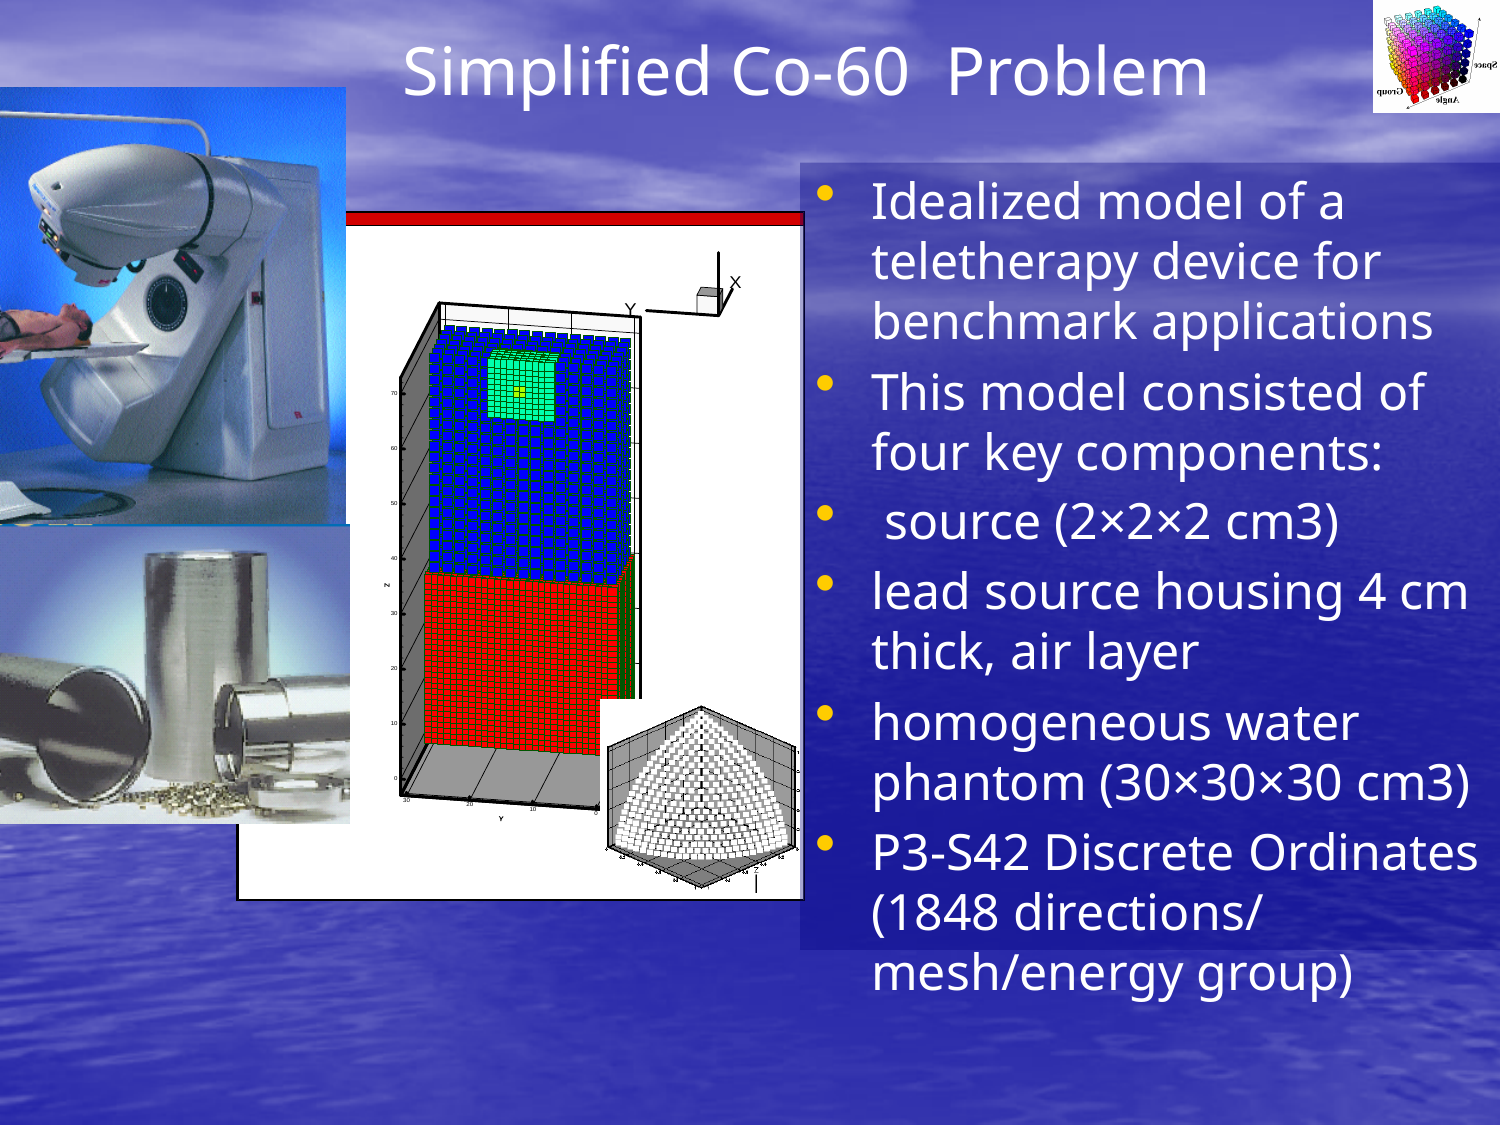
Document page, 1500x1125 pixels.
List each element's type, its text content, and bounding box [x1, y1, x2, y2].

picture [0, 524, 351, 824]
title Simplified Co-60 Problem [387, 0, 1288, 138]
picture [599, 699, 801, 894]
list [0, 87, 346, 523]
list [237, 212, 804, 901]
list Idealized model of a teletherapy device for benchmark applications This model consisted of four key components: source (2×2×2 cm3) lead source housing 4 cm thick, air layer homogeneous water phantom (30×30×30 cm3) P3-S42 Discrete Ordinates (1848 directions/ mesh/energy group) [799, 162, 1500, 951]
